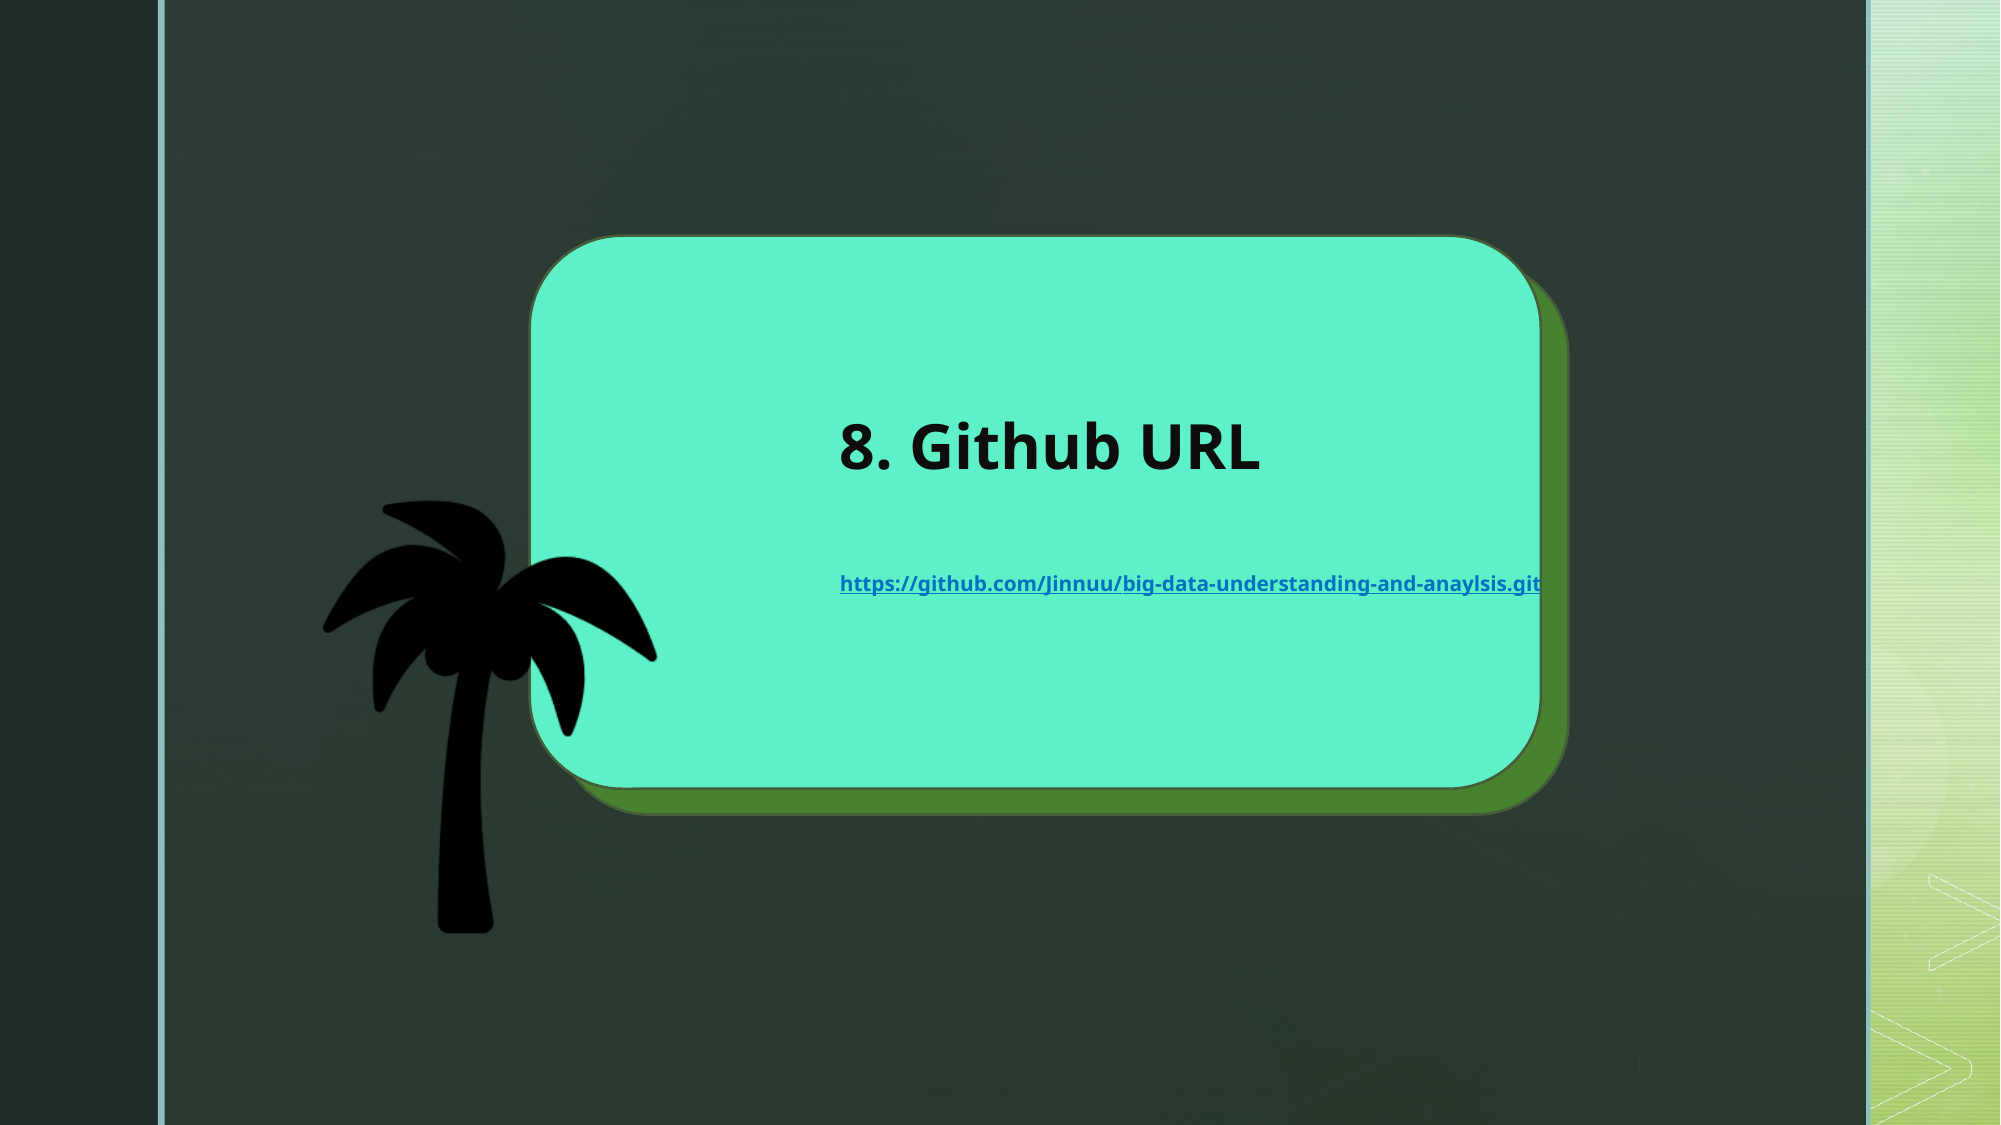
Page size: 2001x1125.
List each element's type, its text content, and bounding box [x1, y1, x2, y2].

text_box [528, 234, 1543, 791]
text_box 8. Github URL https://github.com/Jinnuu/big-data-understanding-and-anaylsis.git [839, 423, 1326, 462]
text_box [742, 274, 1570, 816]
picture [1871, 0, 2001, 1125]
picture [238, 461, 742, 965]
